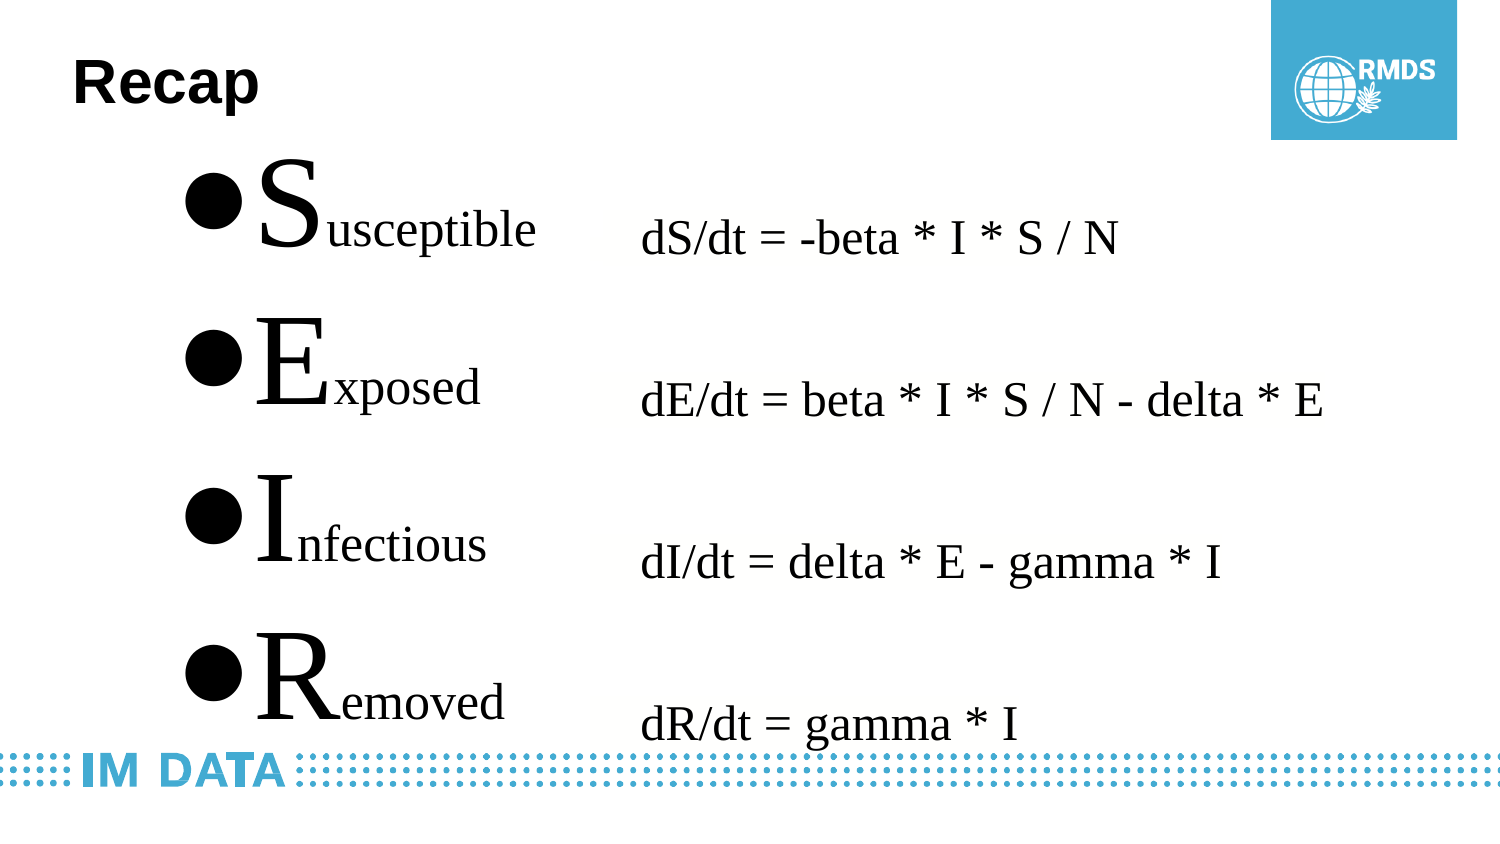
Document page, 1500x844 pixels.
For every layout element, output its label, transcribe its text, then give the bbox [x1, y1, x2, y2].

text_box dS/dt = -beta * I * S / N dE/dt = beta * I * S / N - delta * E dI/dt = delta * E - gamma * I dR/dt = gamma * I [575, 168, 1392, 755]
text_box Recap [57, 26, 892, 115]
text_box Susceptible Exposed Infectious Removed [136, 115, 732, 708]
picture [1271, 0, 1458, 140]
picture [296, 753, 1500, 787]
